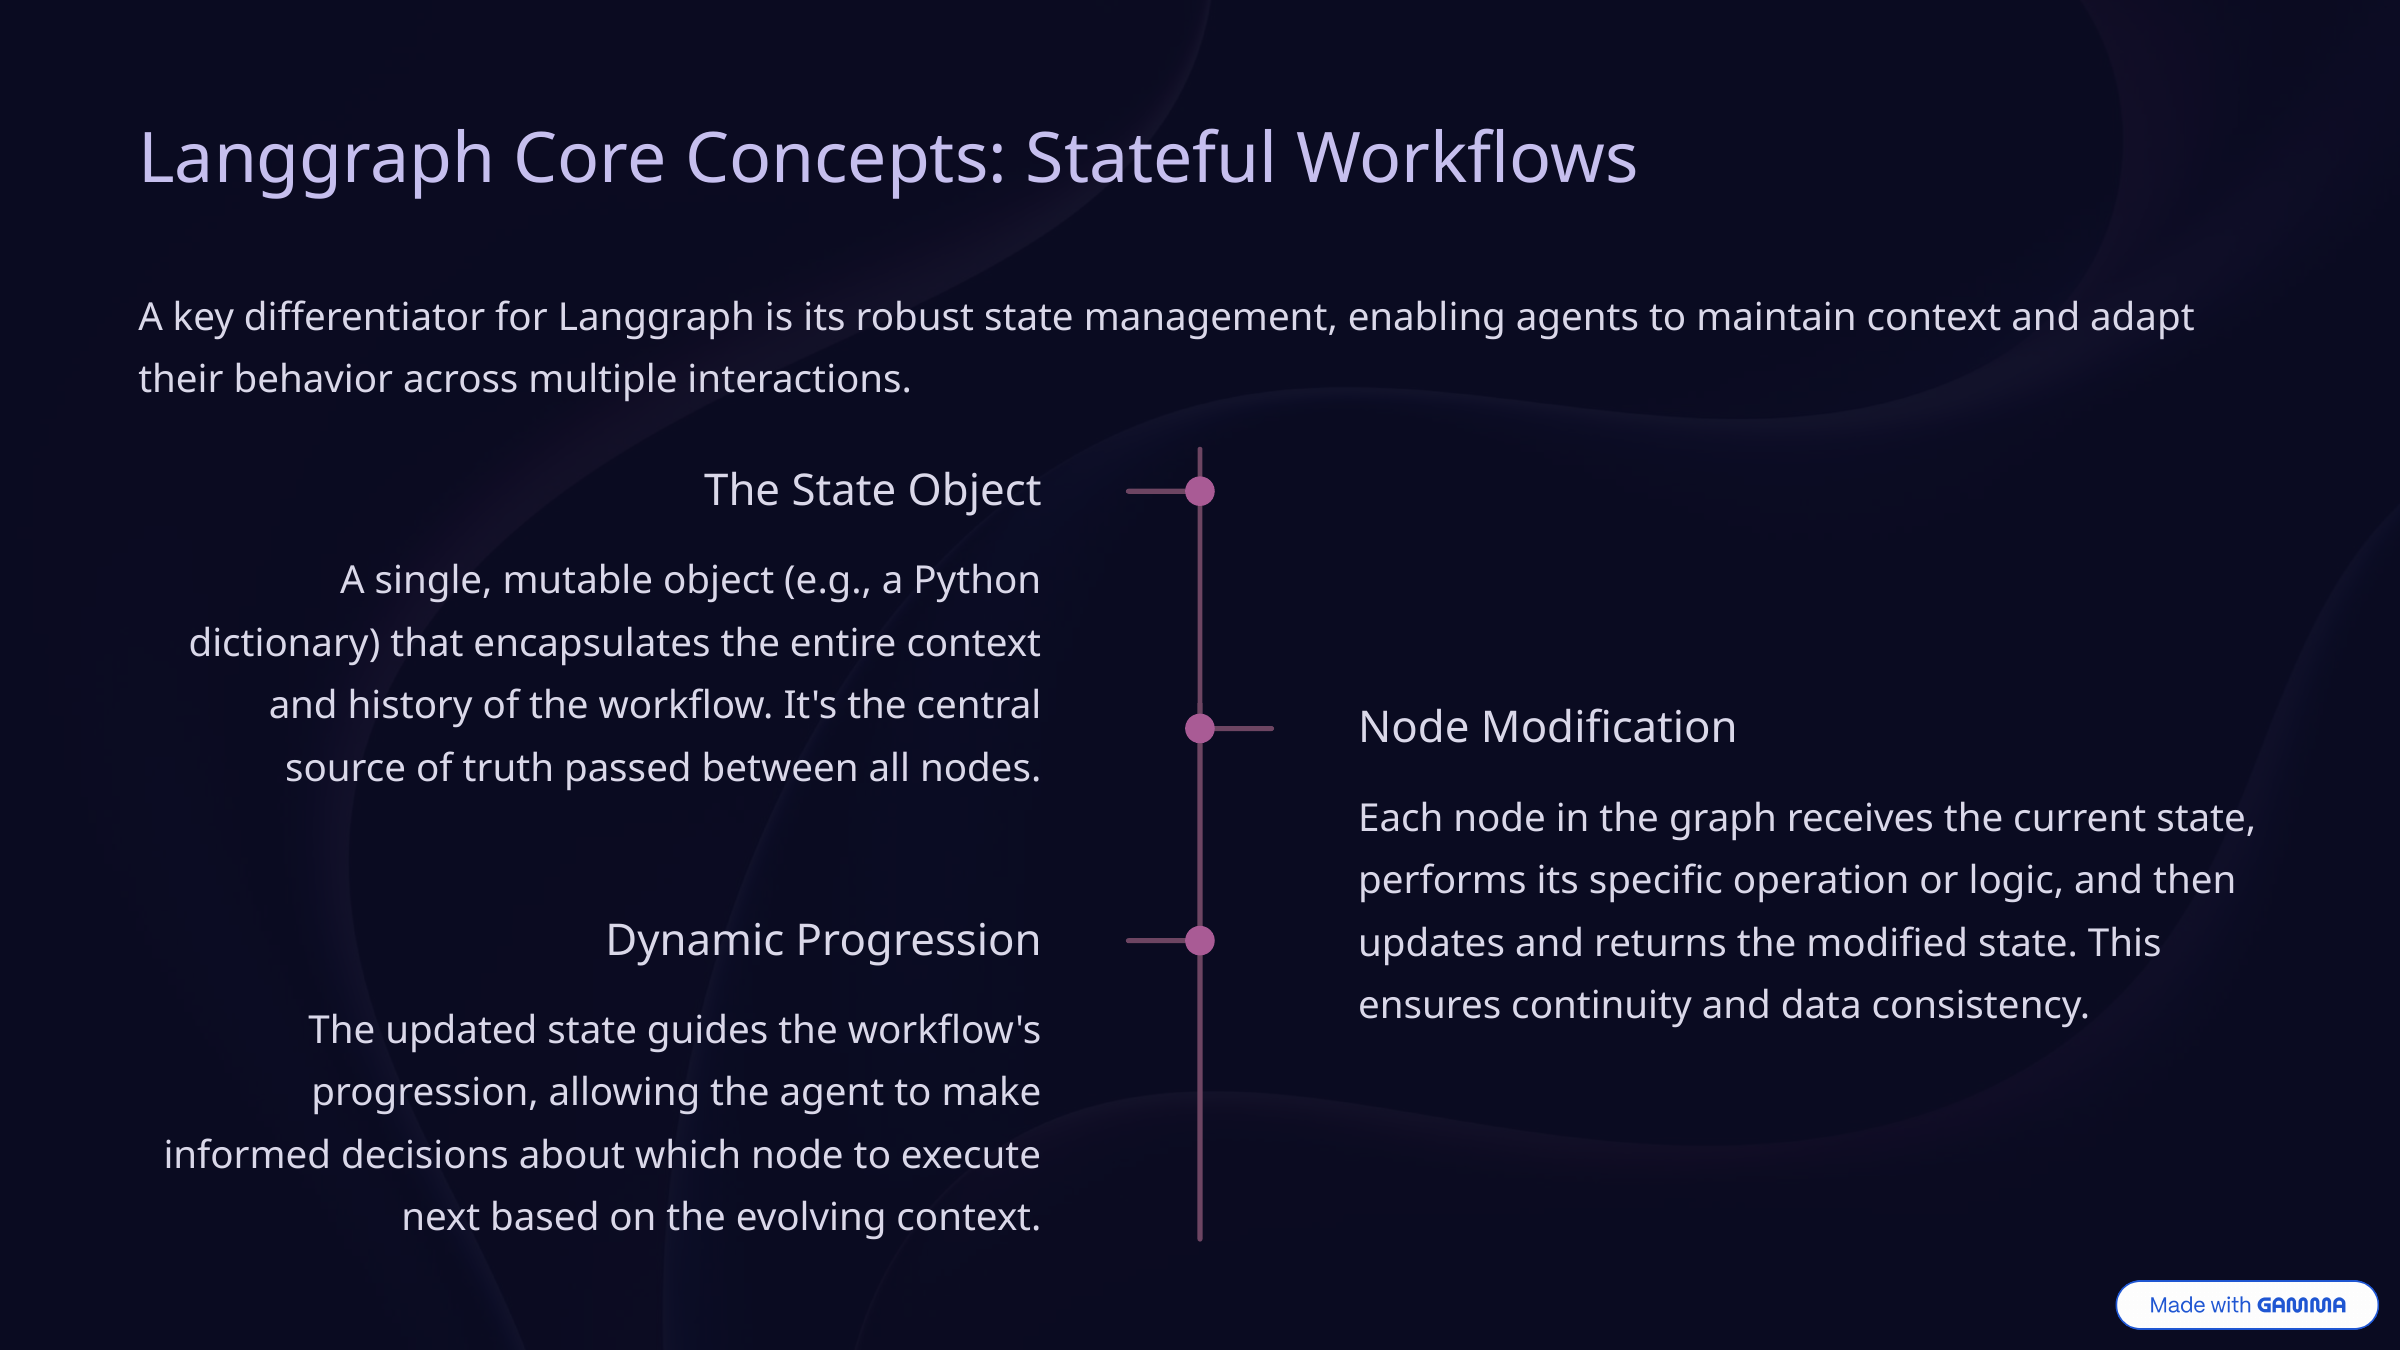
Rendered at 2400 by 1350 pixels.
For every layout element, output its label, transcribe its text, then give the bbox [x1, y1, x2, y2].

text_box Langgraph Core Concepts: Stateful Workflows [138, 108, 1716, 197]
text_box [1185, 925, 1215, 956]
text_box A single, mutable object (e.g., a Python dictionary) that encapsulates the entire context and history of the workflow. It's the central source of truth passed between all nodes. [138, 538, 1042, 792]
text_box [1197, 446, 1203, 476]
text_box [1197, 506, 1203, 713]
text_box The State Object [602, 460, 1042, 516]
text_box [1197, 956, 1203, 1242]
text_box [1125, 938, 1185, 944]
text_box Node Modification [1358, 697, 1798, 753]
text_box [1185, 713, 1215, 744]
text_box [1215, 726, 1275, 732]
text_box The updated state guides the workflow's progression, allowing the agent to make informed decisions about which node to execute next based on the evolving context. [138, 988, 1042, 1242]
text_box [1197, 743, 1203, 926]
text_box A key differentiator for Langgraph is its robust state management, enabling agents to maintain context and adapt their behavior across multiple interactions. [138, 275, 2262, 403]
text_box Each node in the graph receives the current state, performs its specific operation or logic, and then updates and returns the modified state. This ensures continuity and data consistency. [1358, 776, 2262, 1030]
text_box Dynamic Progression [590, 909, 1042, 965]
text_box [1185, 476, 1215, 506]
picture [2106, 1271, 2389, 1339]
text_box [1125, 488, 1185, 494]
